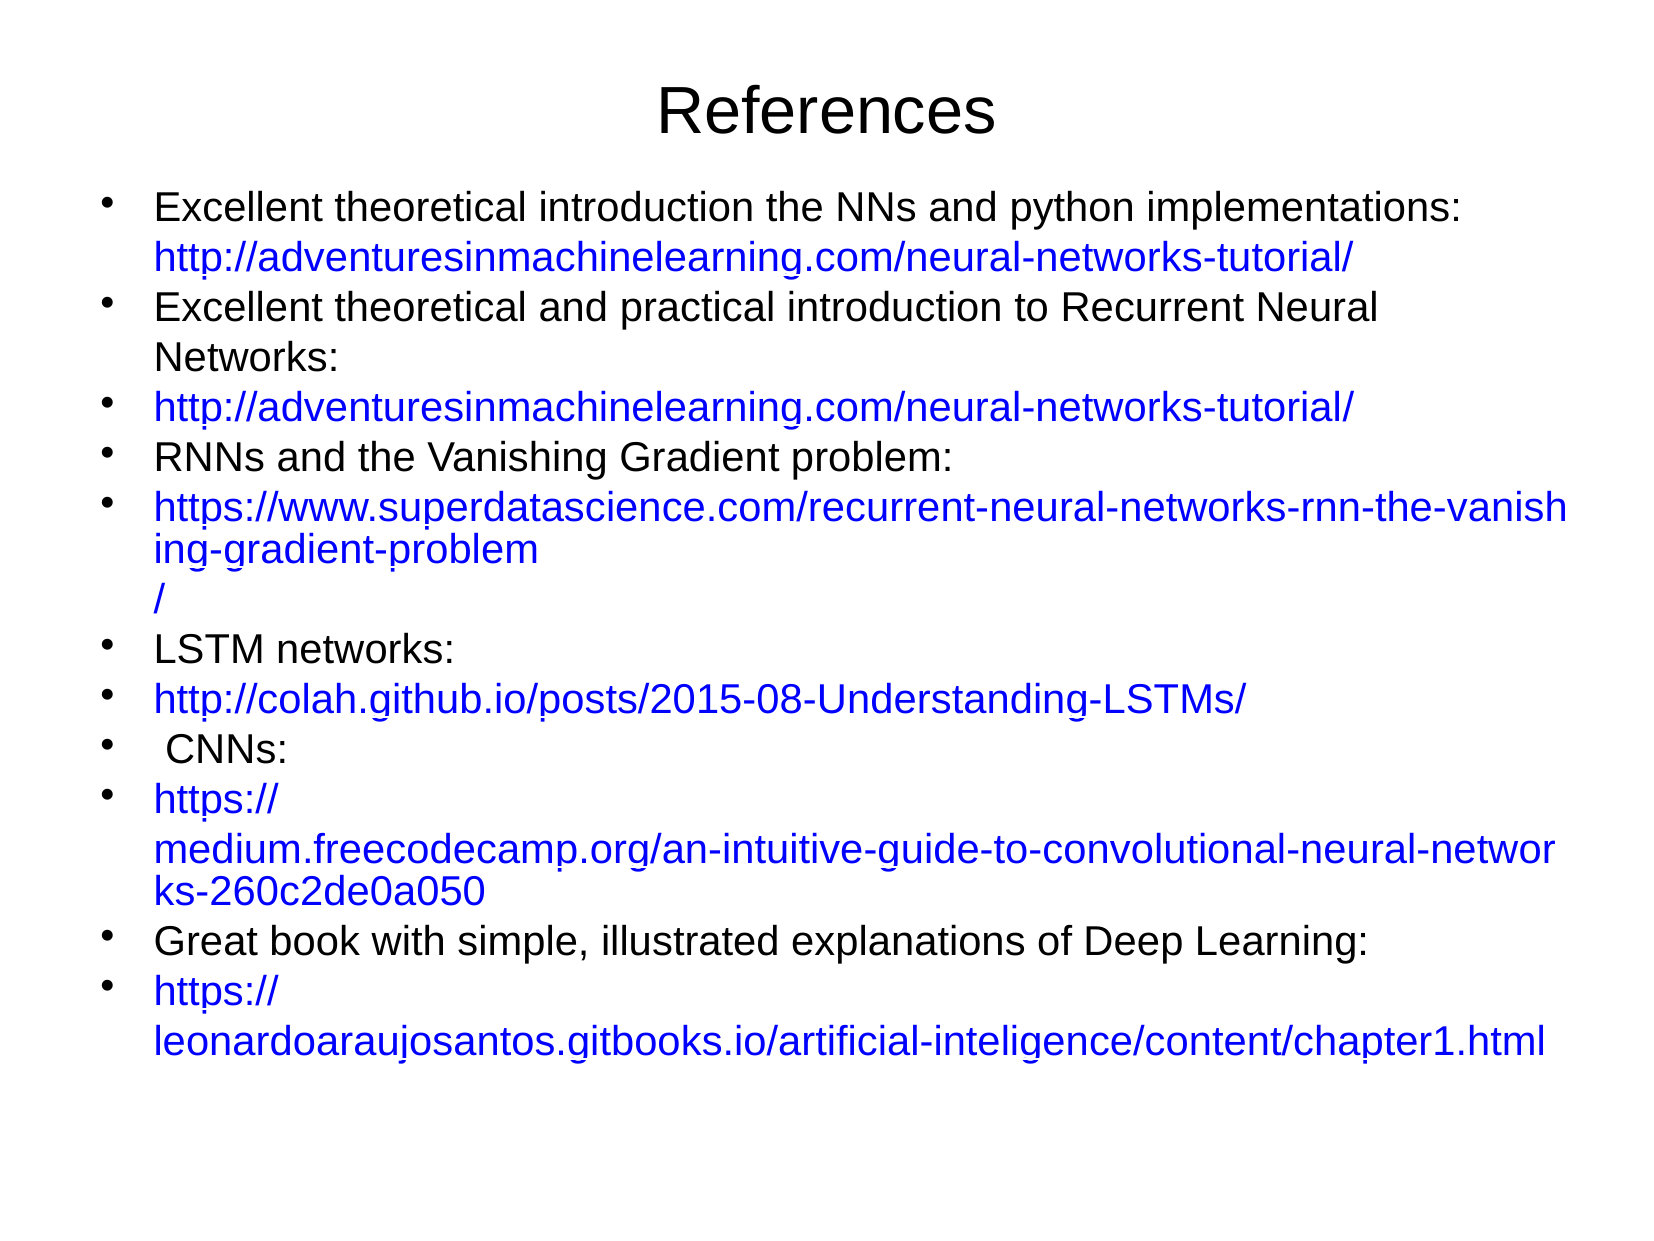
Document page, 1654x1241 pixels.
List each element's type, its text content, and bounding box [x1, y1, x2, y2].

text_box References [82, 49, 1571, 165]
text_box Excellent theoretical introduction the NNs and python implementations: http://adventuresinmachinelearning.com/neural-networks-tutorial/ Excellent theoretical and practical introduction to Recurrent Neural Networks: http://adventuresinmachinelearning.com/neural-networks-tutorial/ RNNs and the Vanishing Gradient problem: https://www.superdatascience.com/recurrent-neural-networks-rnn-the-vanishing-gradient-problem/ LSTM networks: http://colah.github.io/posts/2015-08-Understanding-LSTMs/ CNNs: https://medium.freecodecamp.org/an-intuitive-guide-to-convolutional-neural-networks-260c2de0a050 Great book with simple, illustrated explanations of Deep Learning: https://leonardoaraujosantos.gitbooks.io/artificial-inteligence/content/chapter1.html [82, 179, 1571, 1170]
